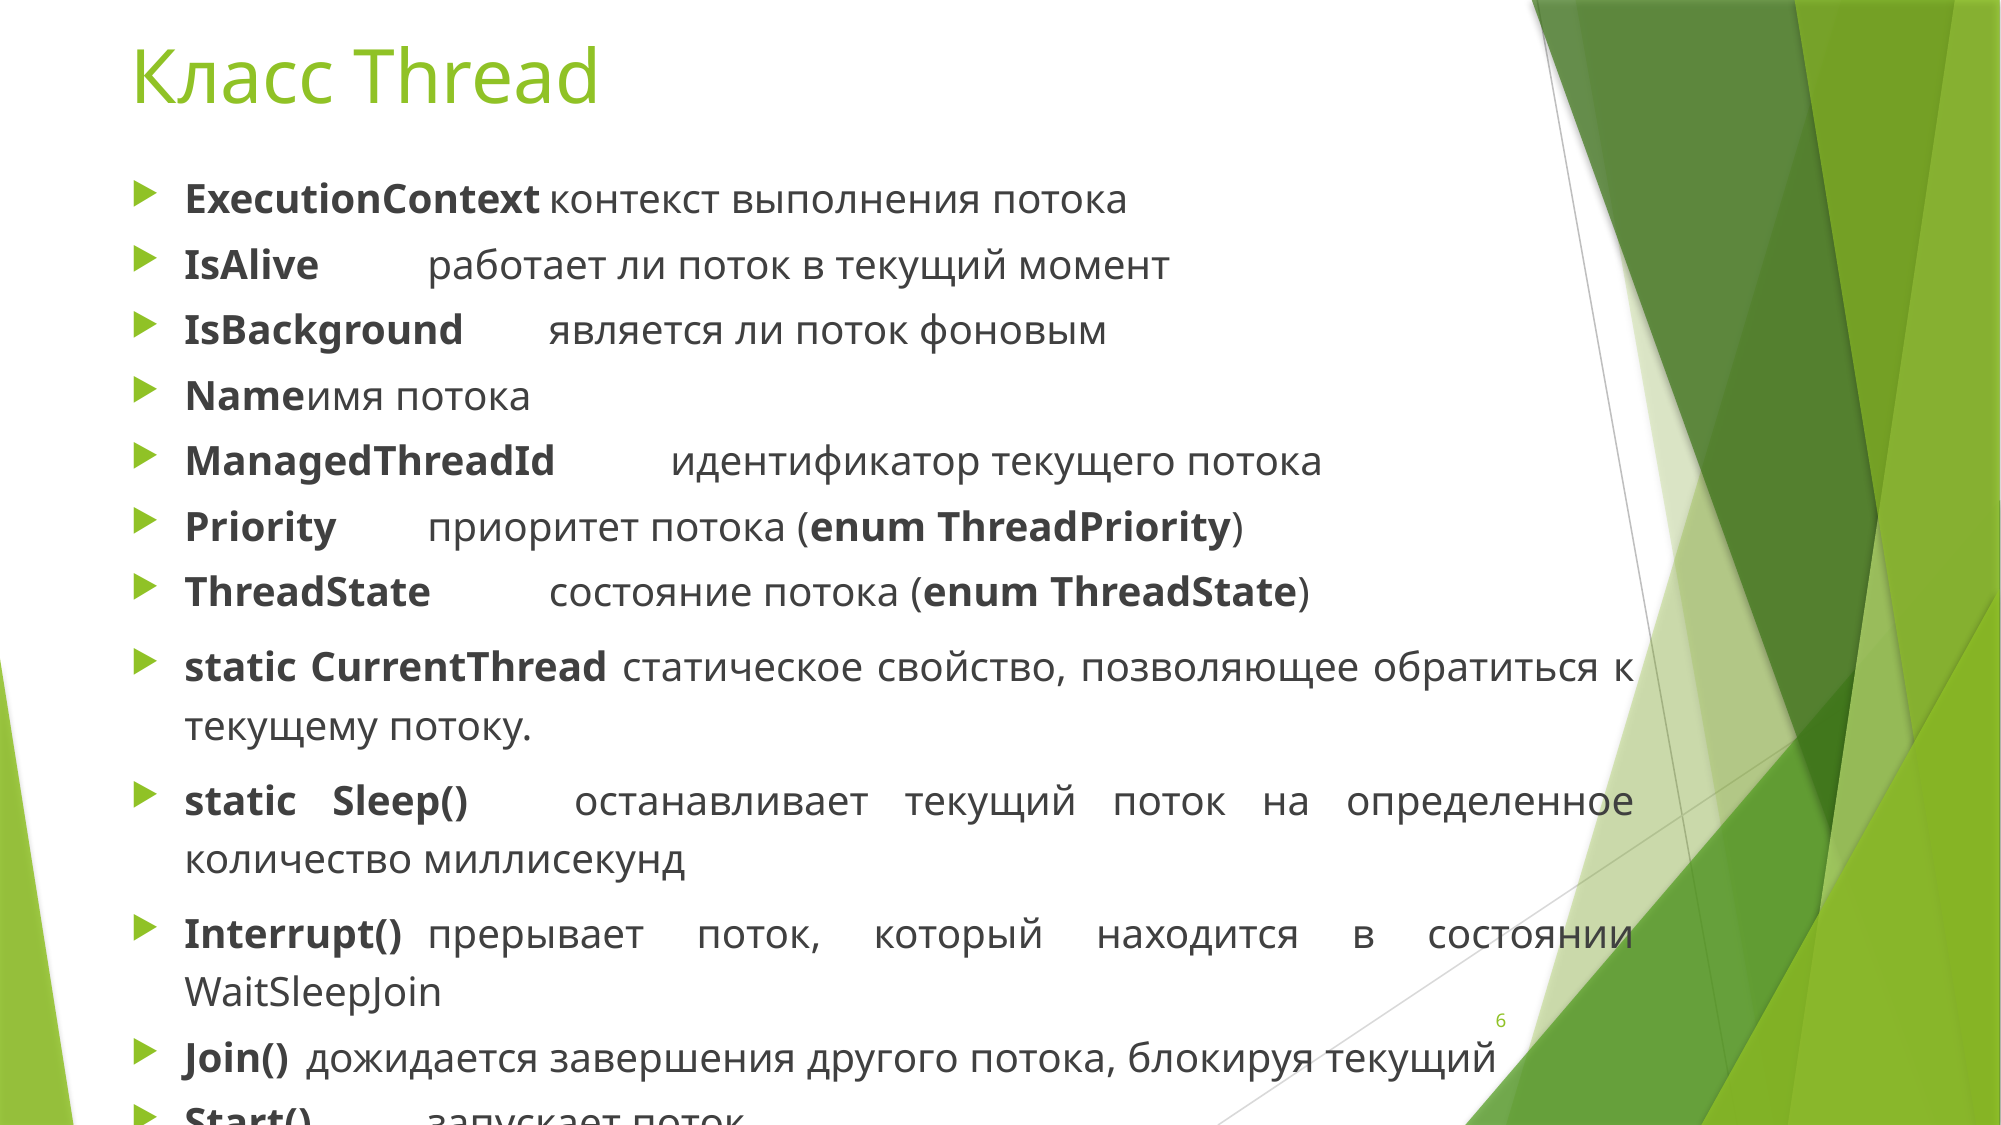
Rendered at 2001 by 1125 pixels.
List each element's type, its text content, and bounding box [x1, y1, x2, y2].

title Класс Thread [115, 20, 1652, 145]
list ExecutionContext контекст выполнения потока IsAlive работает ли поток в текущий момент IsBackground является ли поток фоновым Name имя потока ManagedThreadId идентификатор текущего потока Priority приоритет потока (enum ThreadPriority) ThreadState состояние потока (enum ThreadState) static CurrentThread статическое свойство, позволяющее обратиться к текущему потоку. static Sleep() останавливает текущий поток на определенное количество миллисекунд Interrupt() прерывает поток, который находится в состоянии WaitSleepJoin Join() дожидается завершения другого потока, блокируя текущий Start() запускает поток [115, 166, 1652, 1125]
slide_number 6 [1409, 991, 1522, 1051]
